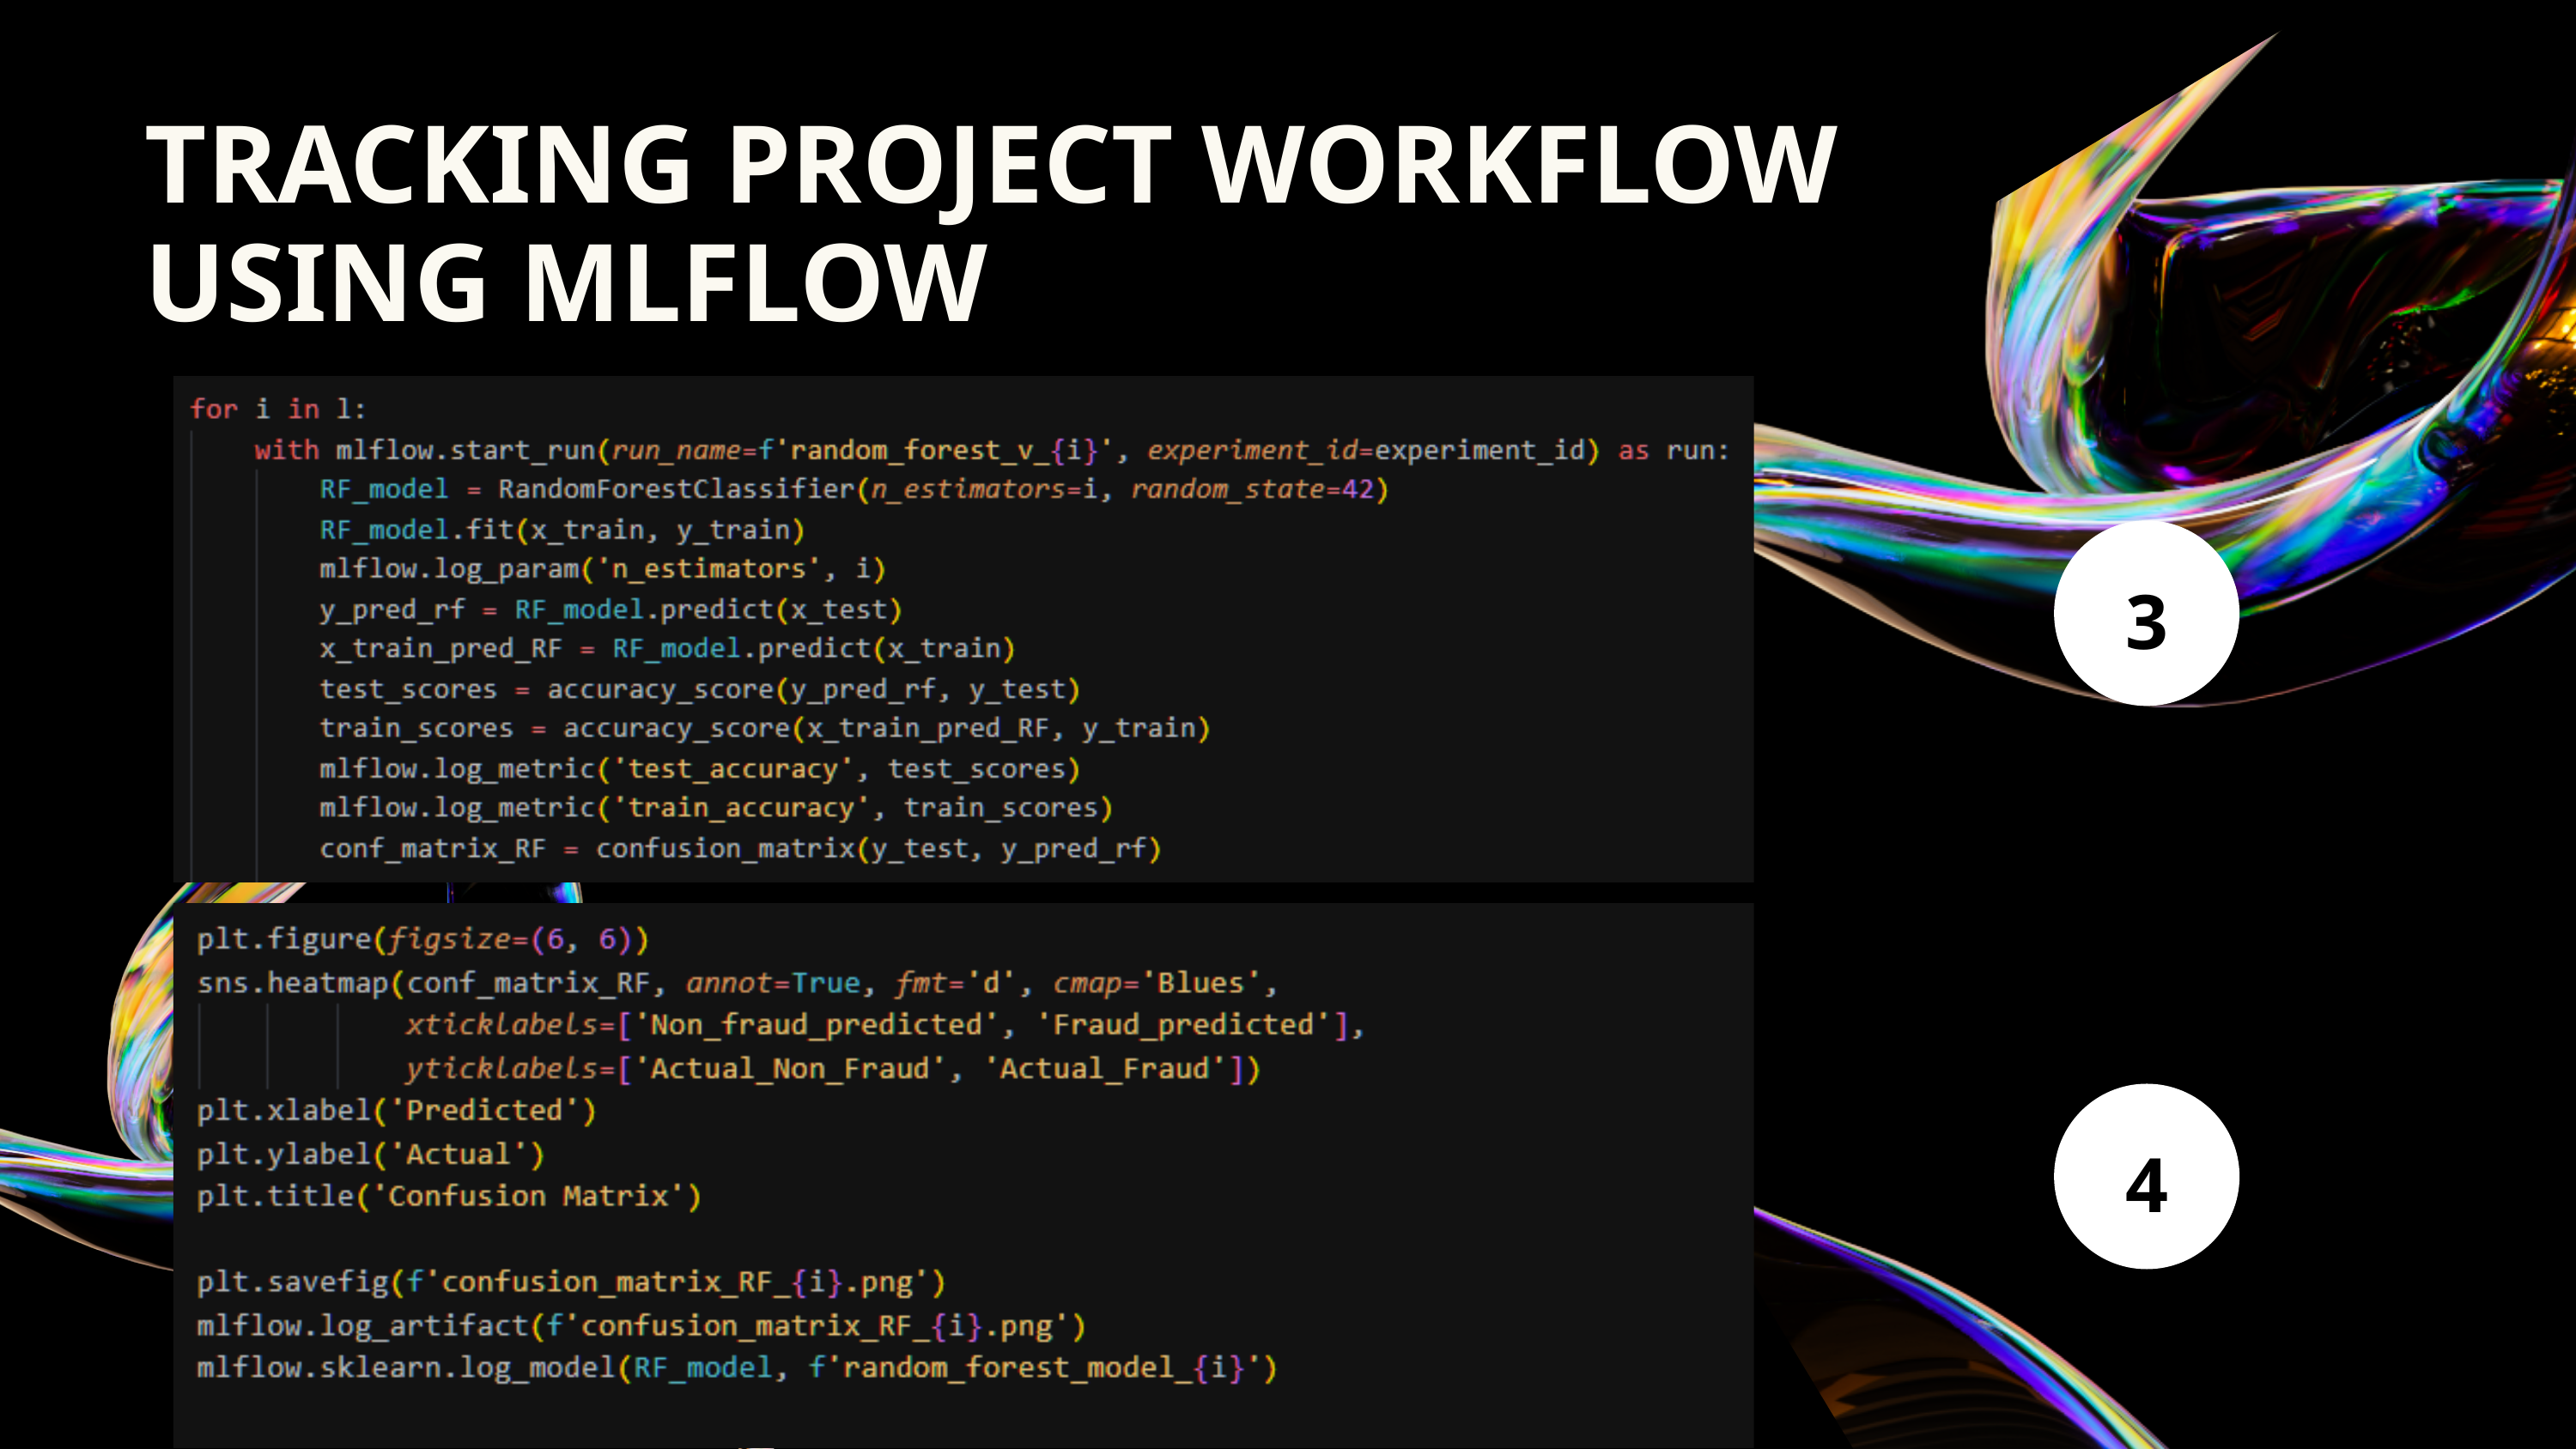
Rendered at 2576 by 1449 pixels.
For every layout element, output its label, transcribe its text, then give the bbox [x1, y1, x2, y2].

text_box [2059, 525, 2235, 701]
text_box [0, 791, 833, 1449]
text_box [173, 903, 1754, 1448]
text_box [1511, 0, 2576, 1449]
text_box [173, 376, 1754, 882]
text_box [2059, 1088, 2235, 1264]
text_box TRACKING PROJECT WORKFLOW USING MLFLOW [144, 106, 2006, 343]
